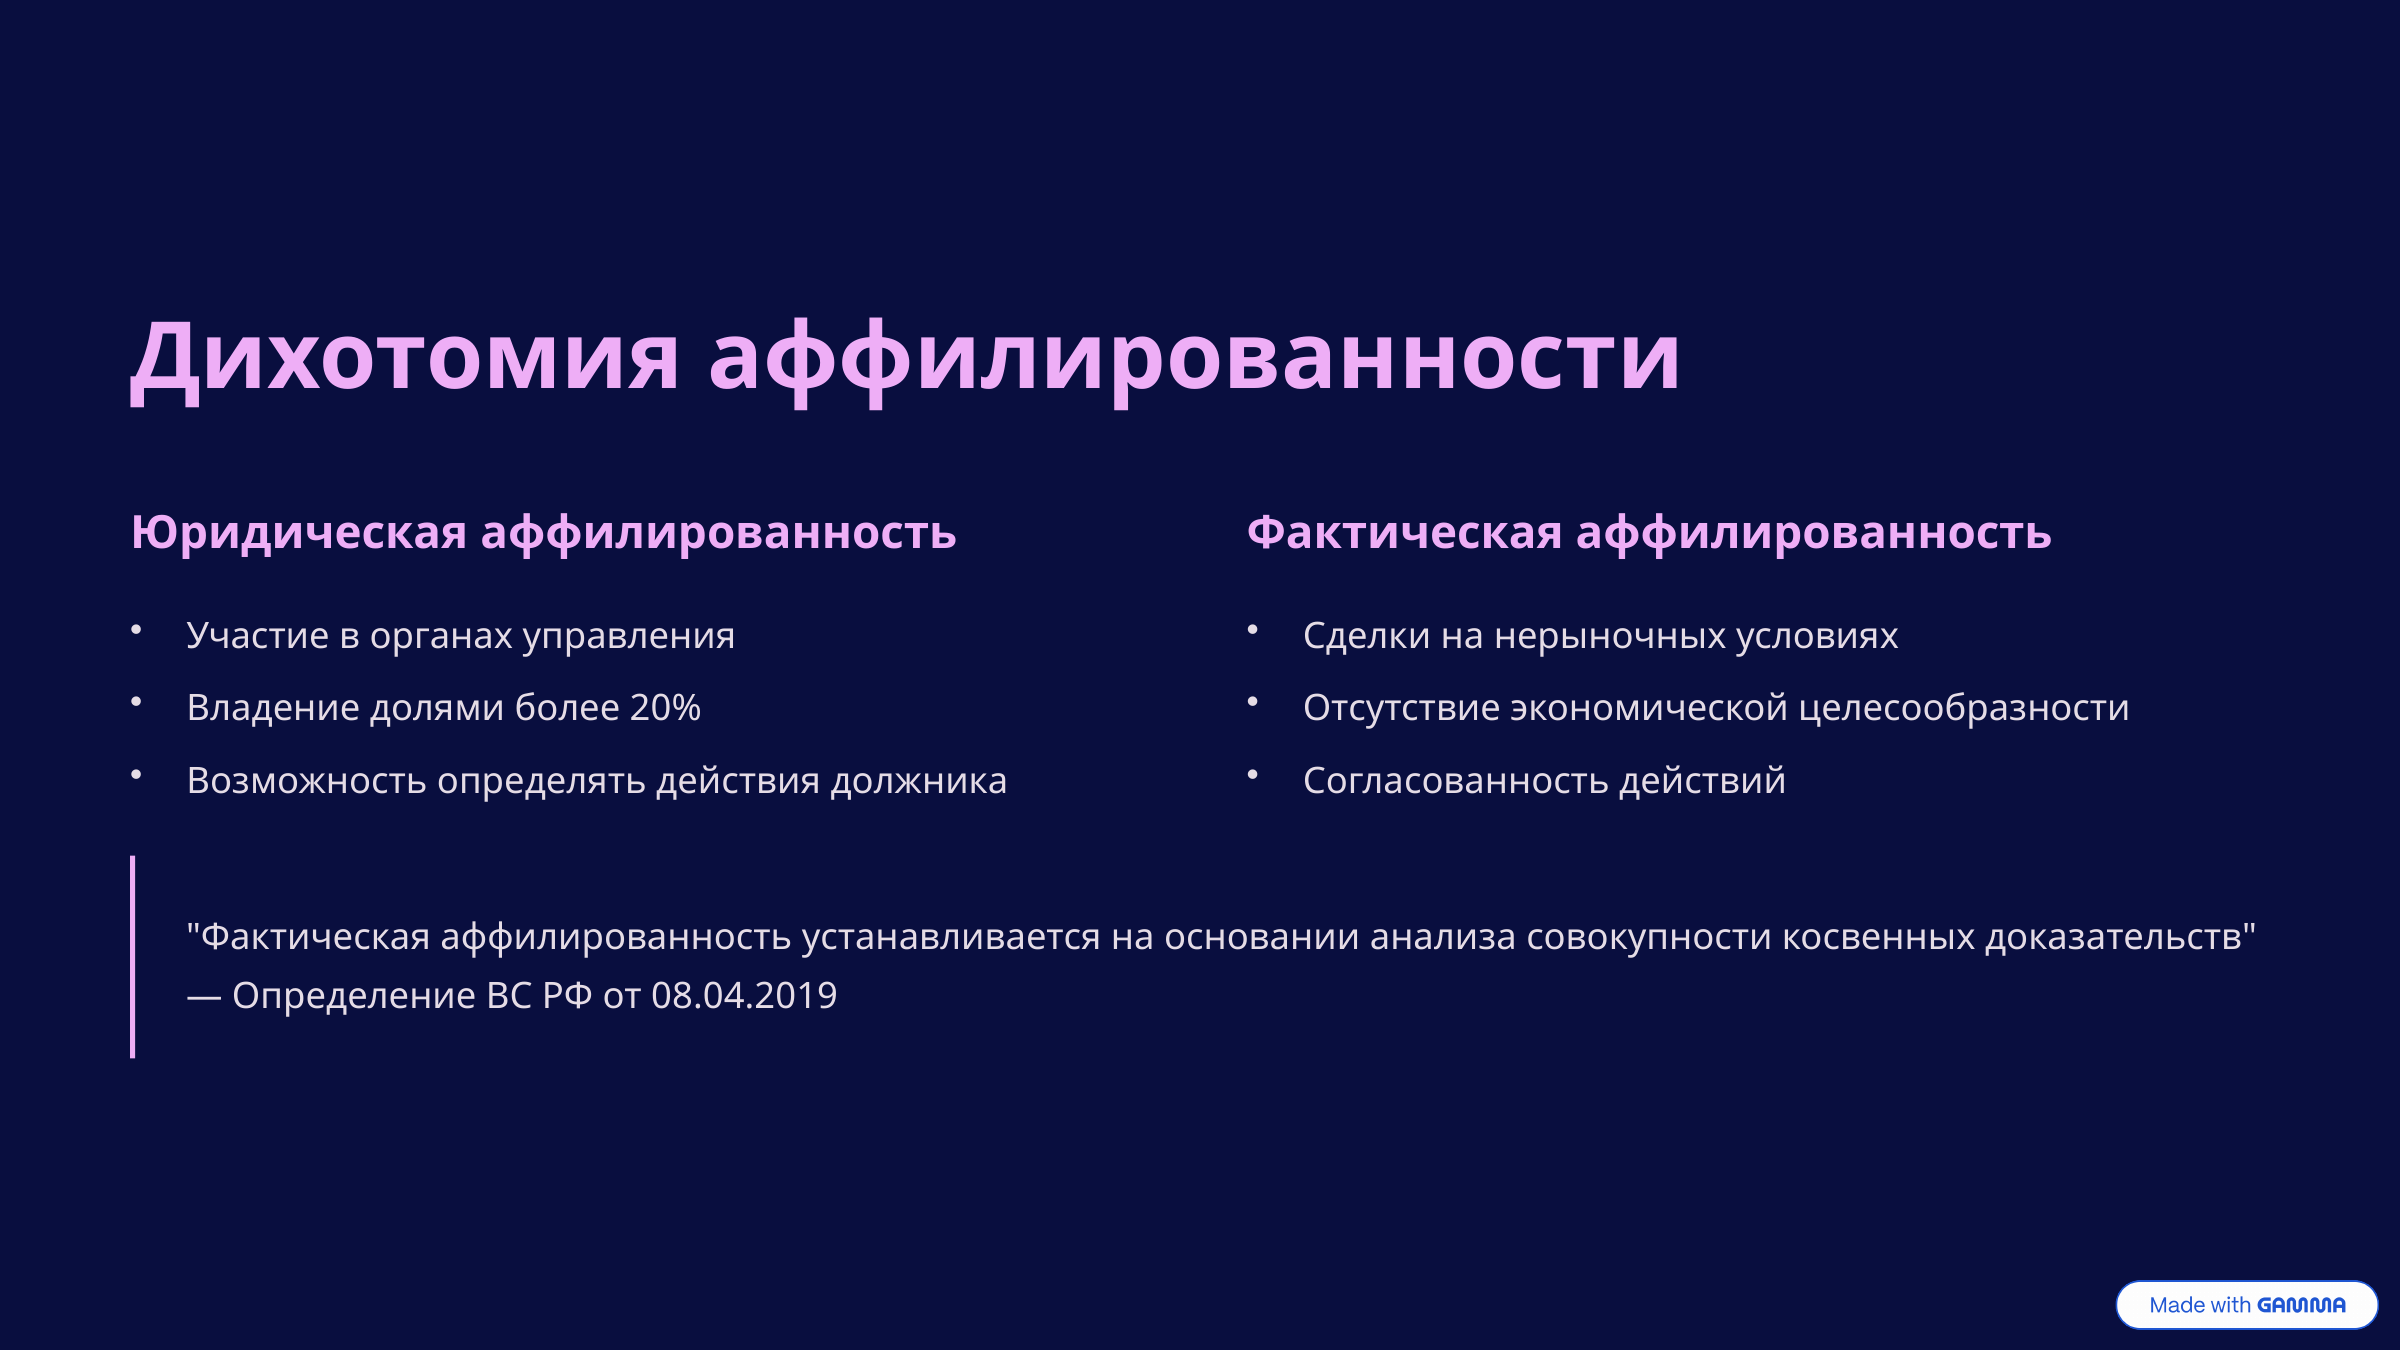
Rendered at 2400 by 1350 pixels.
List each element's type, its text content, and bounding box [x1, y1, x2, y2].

text_box Фактическая аффилированность [1246, 500, 2064, 559]
text_box Отсутствие экономической целесообразности [1246, 668, 2271, 729]
text_box Юридическая аффилированность [130, 500, 969, 559]
text_box Владение долями более 20% [130, 668, 1155, 729]
text_box Согласованность действий [1246, 741, 2271, 801]
text_box Возможность определять действия должника [130, 741, 1155, 801]
text_box Сделки на нерыночных условиях [1246, 596, 2271, 656]
text_box Участие в органах управления [130, 596, 1155, 656]
text_box Дихотомия аффилированности [130, 291, 1690, 408]
picture [2106, 1271, 2389, 1339]
text_box "Фактическая аффилированность устанавливается на основании анализа совокупности косвенных доказательств" — Определение ВС РФ от 08.04.2019 [186, 897, 2270, 1017]
text_box [130, 855, 136, 1059]
